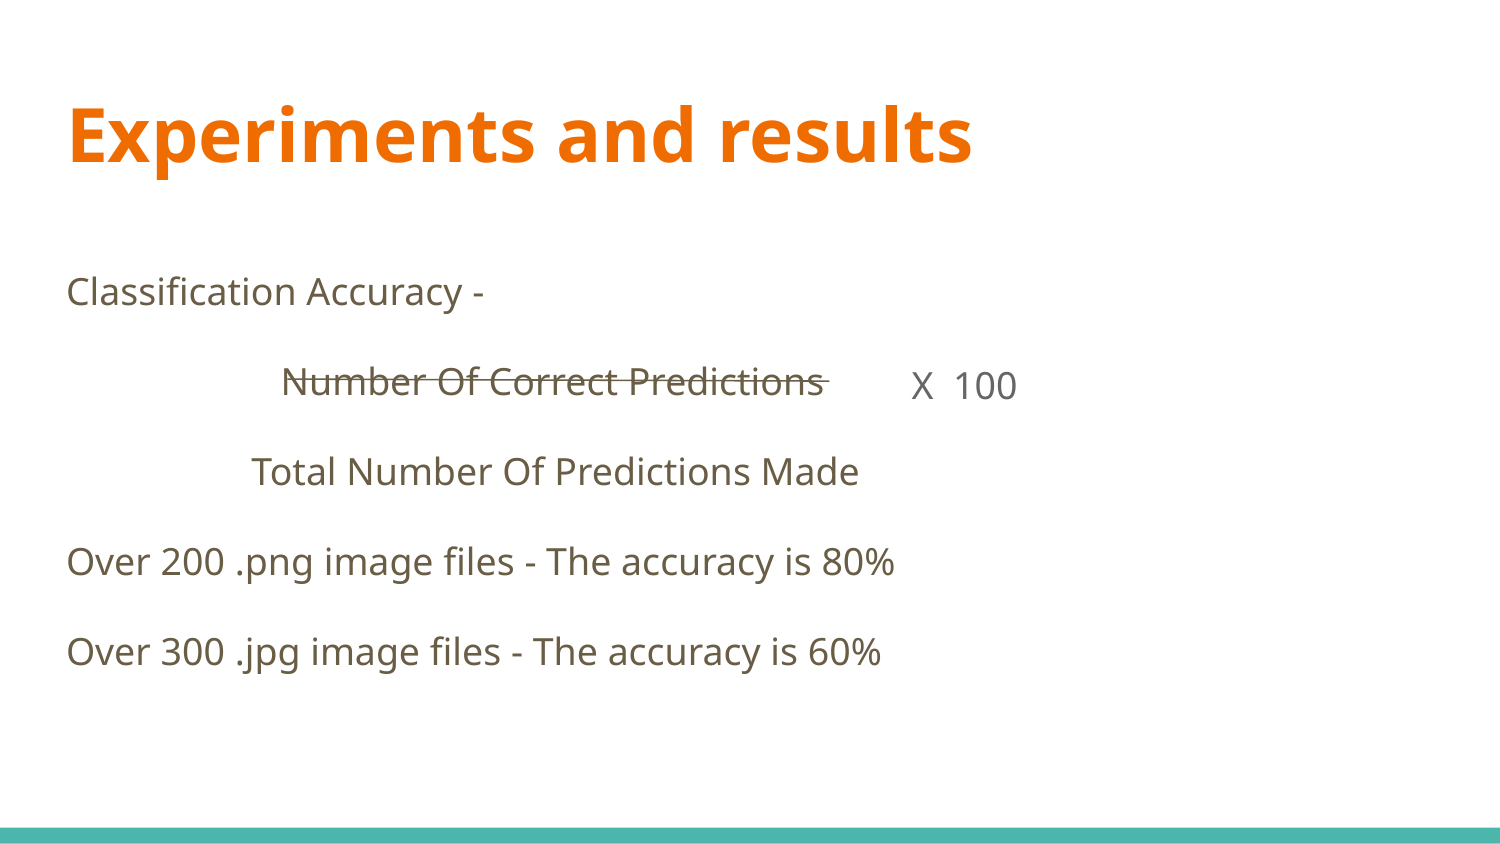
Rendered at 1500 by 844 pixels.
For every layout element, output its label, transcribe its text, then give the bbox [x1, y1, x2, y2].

text_box X 100 [896, 347, 1064, 413]
list Classification Accuracy - Number Of Correct Predictions Total Number Of Predictions Made Over 200 .png image files - The accuracy is 80% Over 300 .jpg image files - The accuracy is 60% [51, 207, 1449, 750]
title Experiments and results [51, 72, 1449, 189]
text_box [287, 378, 830, 382]
